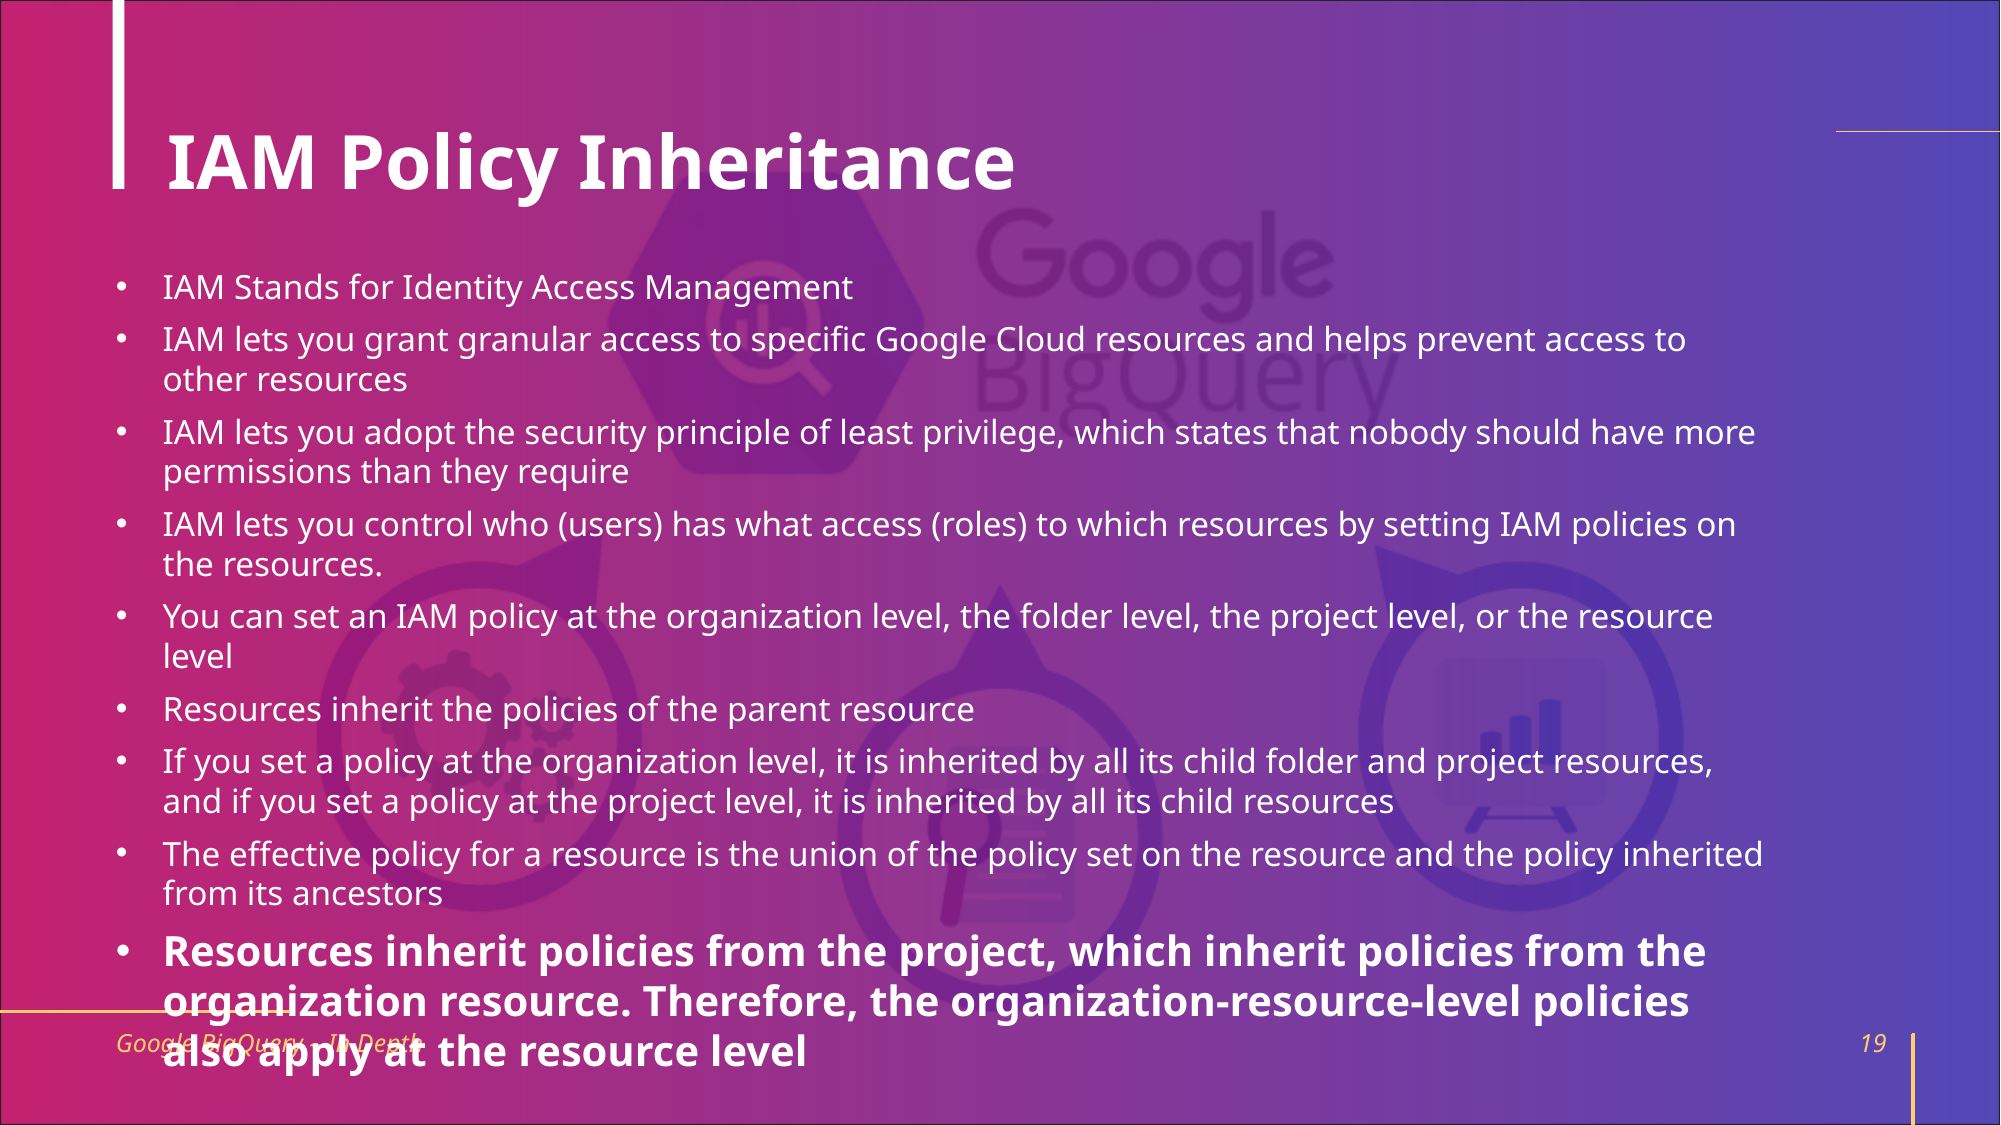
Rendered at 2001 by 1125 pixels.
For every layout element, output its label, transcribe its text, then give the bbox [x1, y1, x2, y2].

title IAM Policy Inheritance [152, 99, 1067, 214]
slide_number 19 [1451, 1015, 1902, 1075]
list IAM Stands for Identity Access Management IAM lets you grant granular access to specific Google Cloud resources and helps prevent access to other resources IAM lets you adopt the security principle of least privilege, which states that nobody should have more permissions than they require IAM lets you control who (users) has what access (roles) to which resources by setting IAM policies on the resources. You can set an IAM policy at the organization level, the folder level, the project level, or the resource level Resources inherit the policies of the parent resource If you set a policy at the organization level, it is inherited by all its child folder and project resources, and if you set a policy at the project level, it is inherited by all its child resources The effective policy for a resource is the union of the policy set on the resource and the policy inherited from its ancestors Resources inherit policies from the project, which inherit policies from the organization resource. Therefore, the organization-resource-level policies also apply at the resource level [100, 258, 1797, 970]
footer Google BigQuery – In Depth [100, 1015, 636, 1075]
